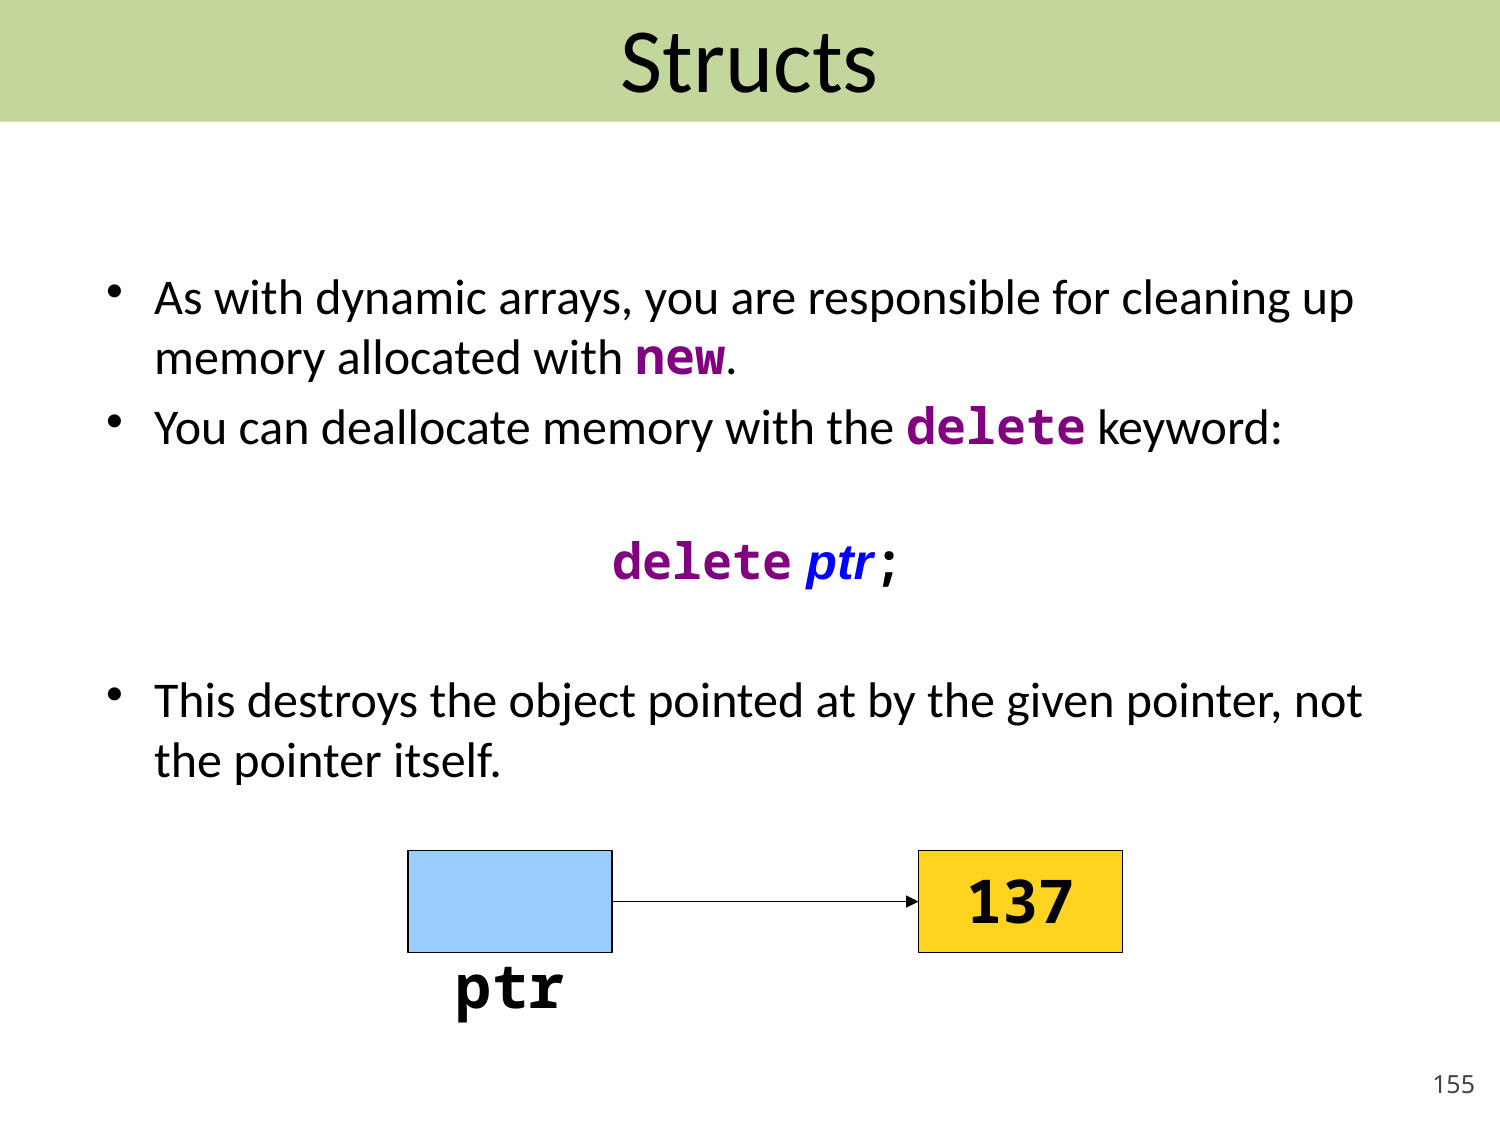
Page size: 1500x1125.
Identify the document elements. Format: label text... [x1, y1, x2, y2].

text_box [408, 850, 613, 952]
text_box ptr [408, 952, 613, 1021]
text_box Structs [74, 0, 1425, 113]
list As with dynamic arrays, you are responsible for cleaning up memory allocated with new. You can deallocate memory with the delete keyword: delete ptr; This destroys the object pointed at by the given pointer, not the pointer itself. [75, 263, 1425, 1006]
text_box 137 [918, 850, 1123, 953]
